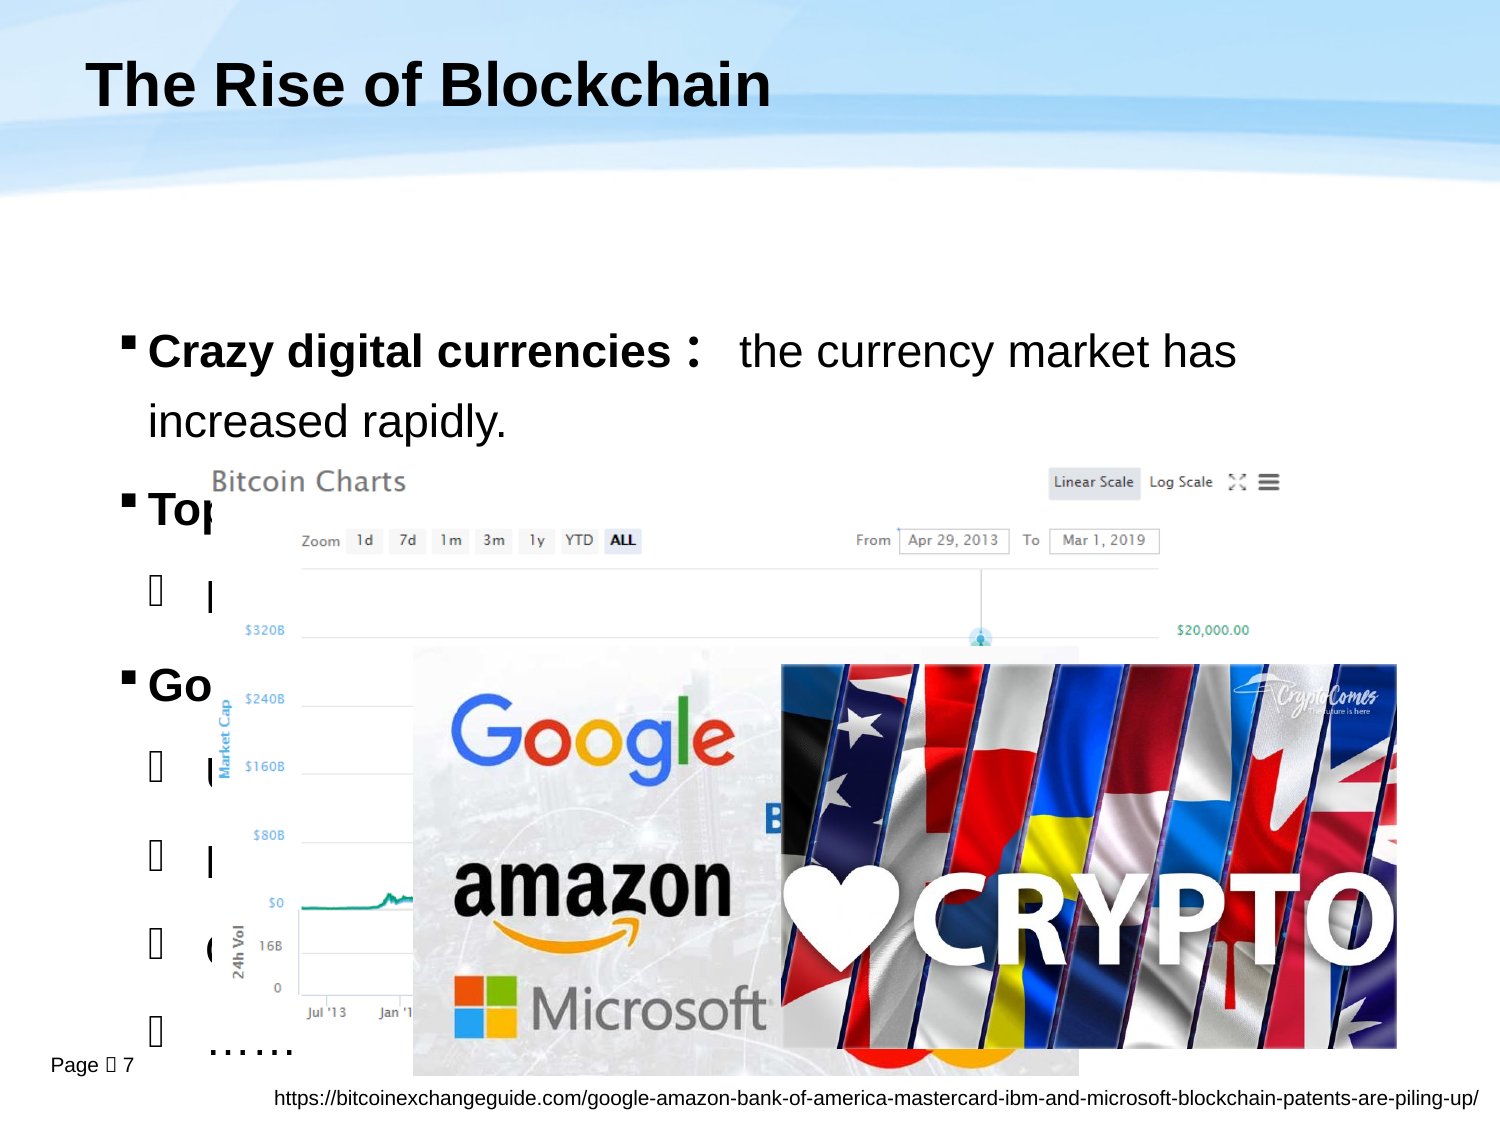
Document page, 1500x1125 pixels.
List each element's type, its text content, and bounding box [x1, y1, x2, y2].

list Crazy digital currencies：the currency market has increased rapidly. Top Technique Companies*: Finance VS Cloud Service Provider Governments: USA European Union Canada …… [103, 299, 1397, 1078]
picture [0, 0, 1500, 1125]
text_box https://bitcoinexchangeguide.com/google-amazon-bank-of-america-mastercard-ibm-and-microsoft-blockchain-patents-are-piling-up/ [259, 1077, 1494, 1118]
title The Rise of Blockchain [70, 28, 1421, 144]
